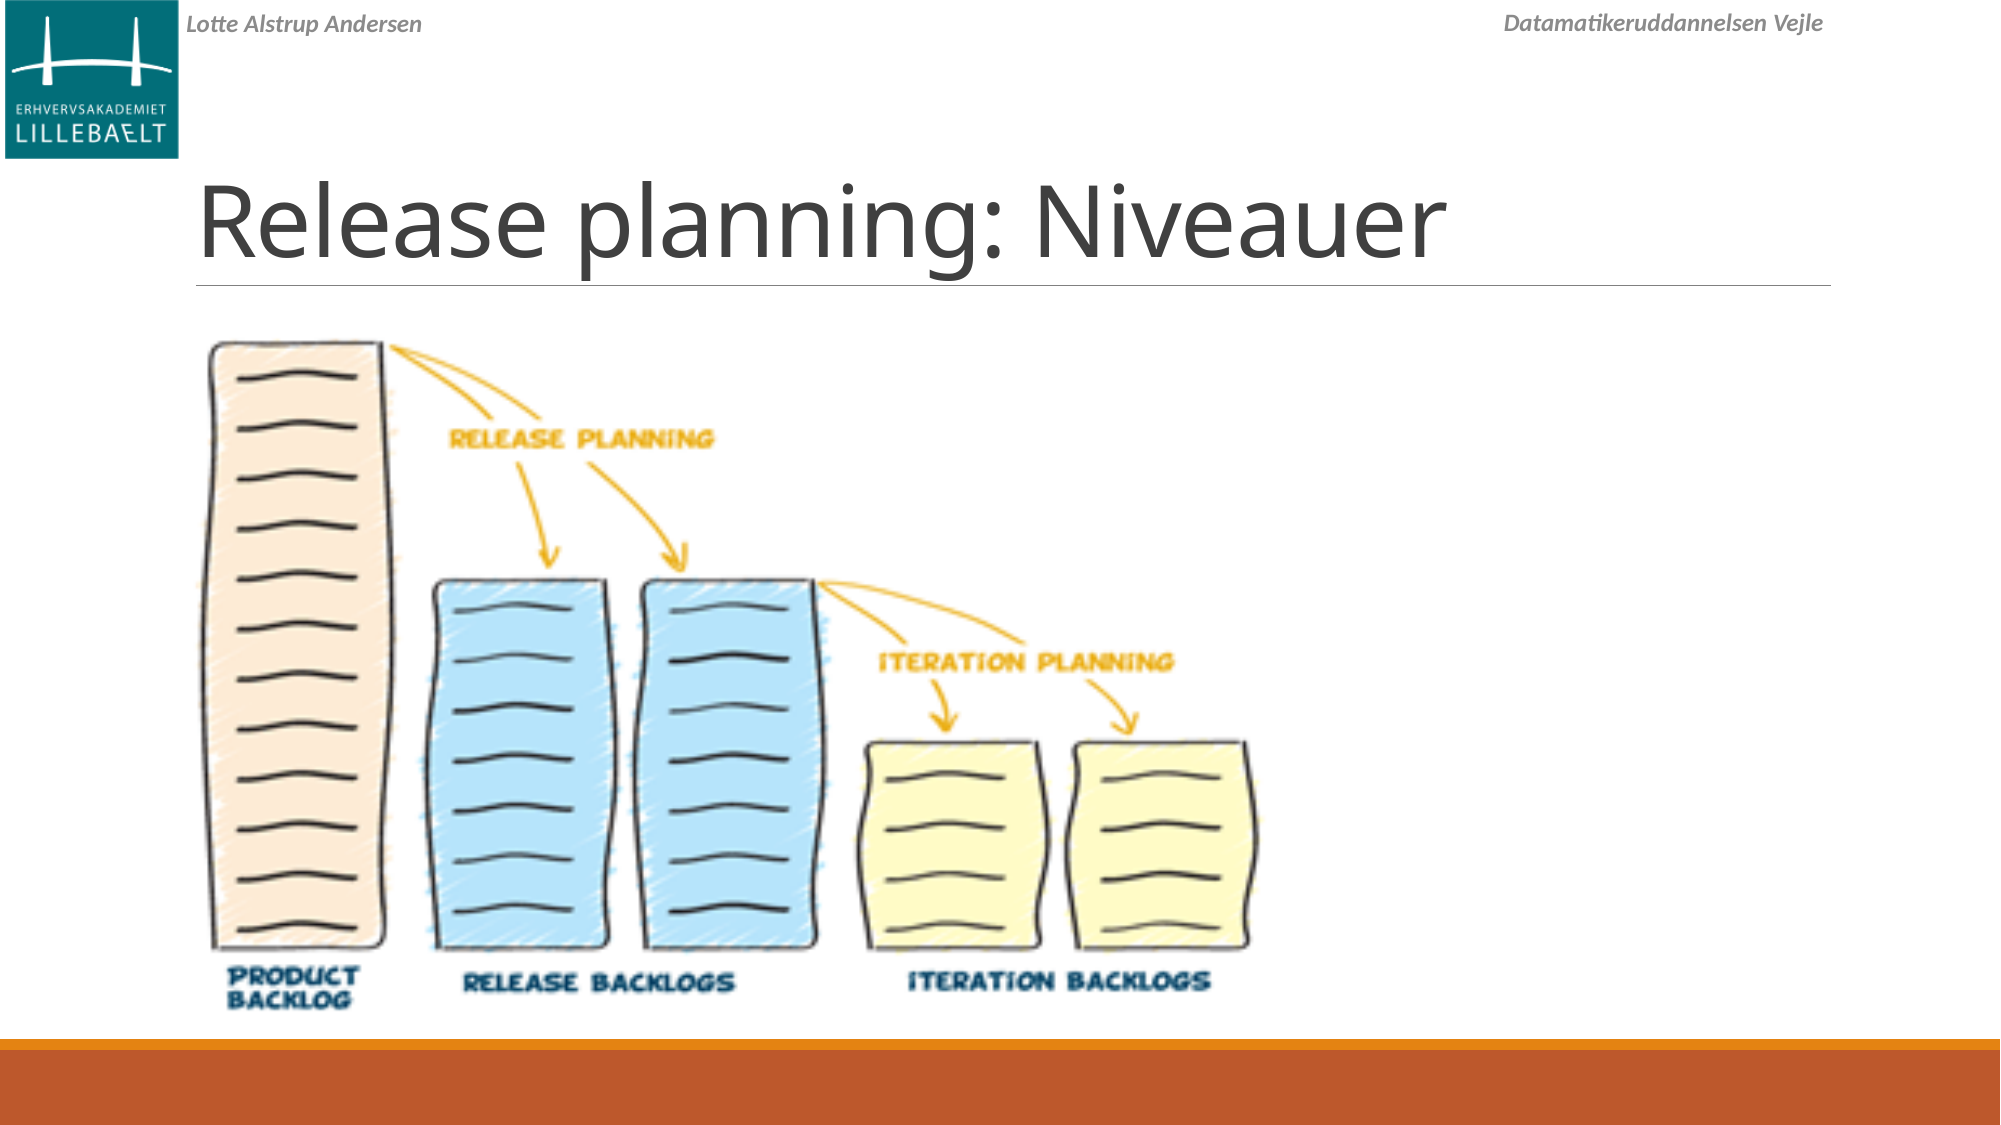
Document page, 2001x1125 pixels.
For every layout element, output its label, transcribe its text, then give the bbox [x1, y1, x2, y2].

picture [4, 0, 180, 160]
title Release planning: Niveauer [180, 47, 1830, 285]
picture [179, 323, 1284, 1029]
